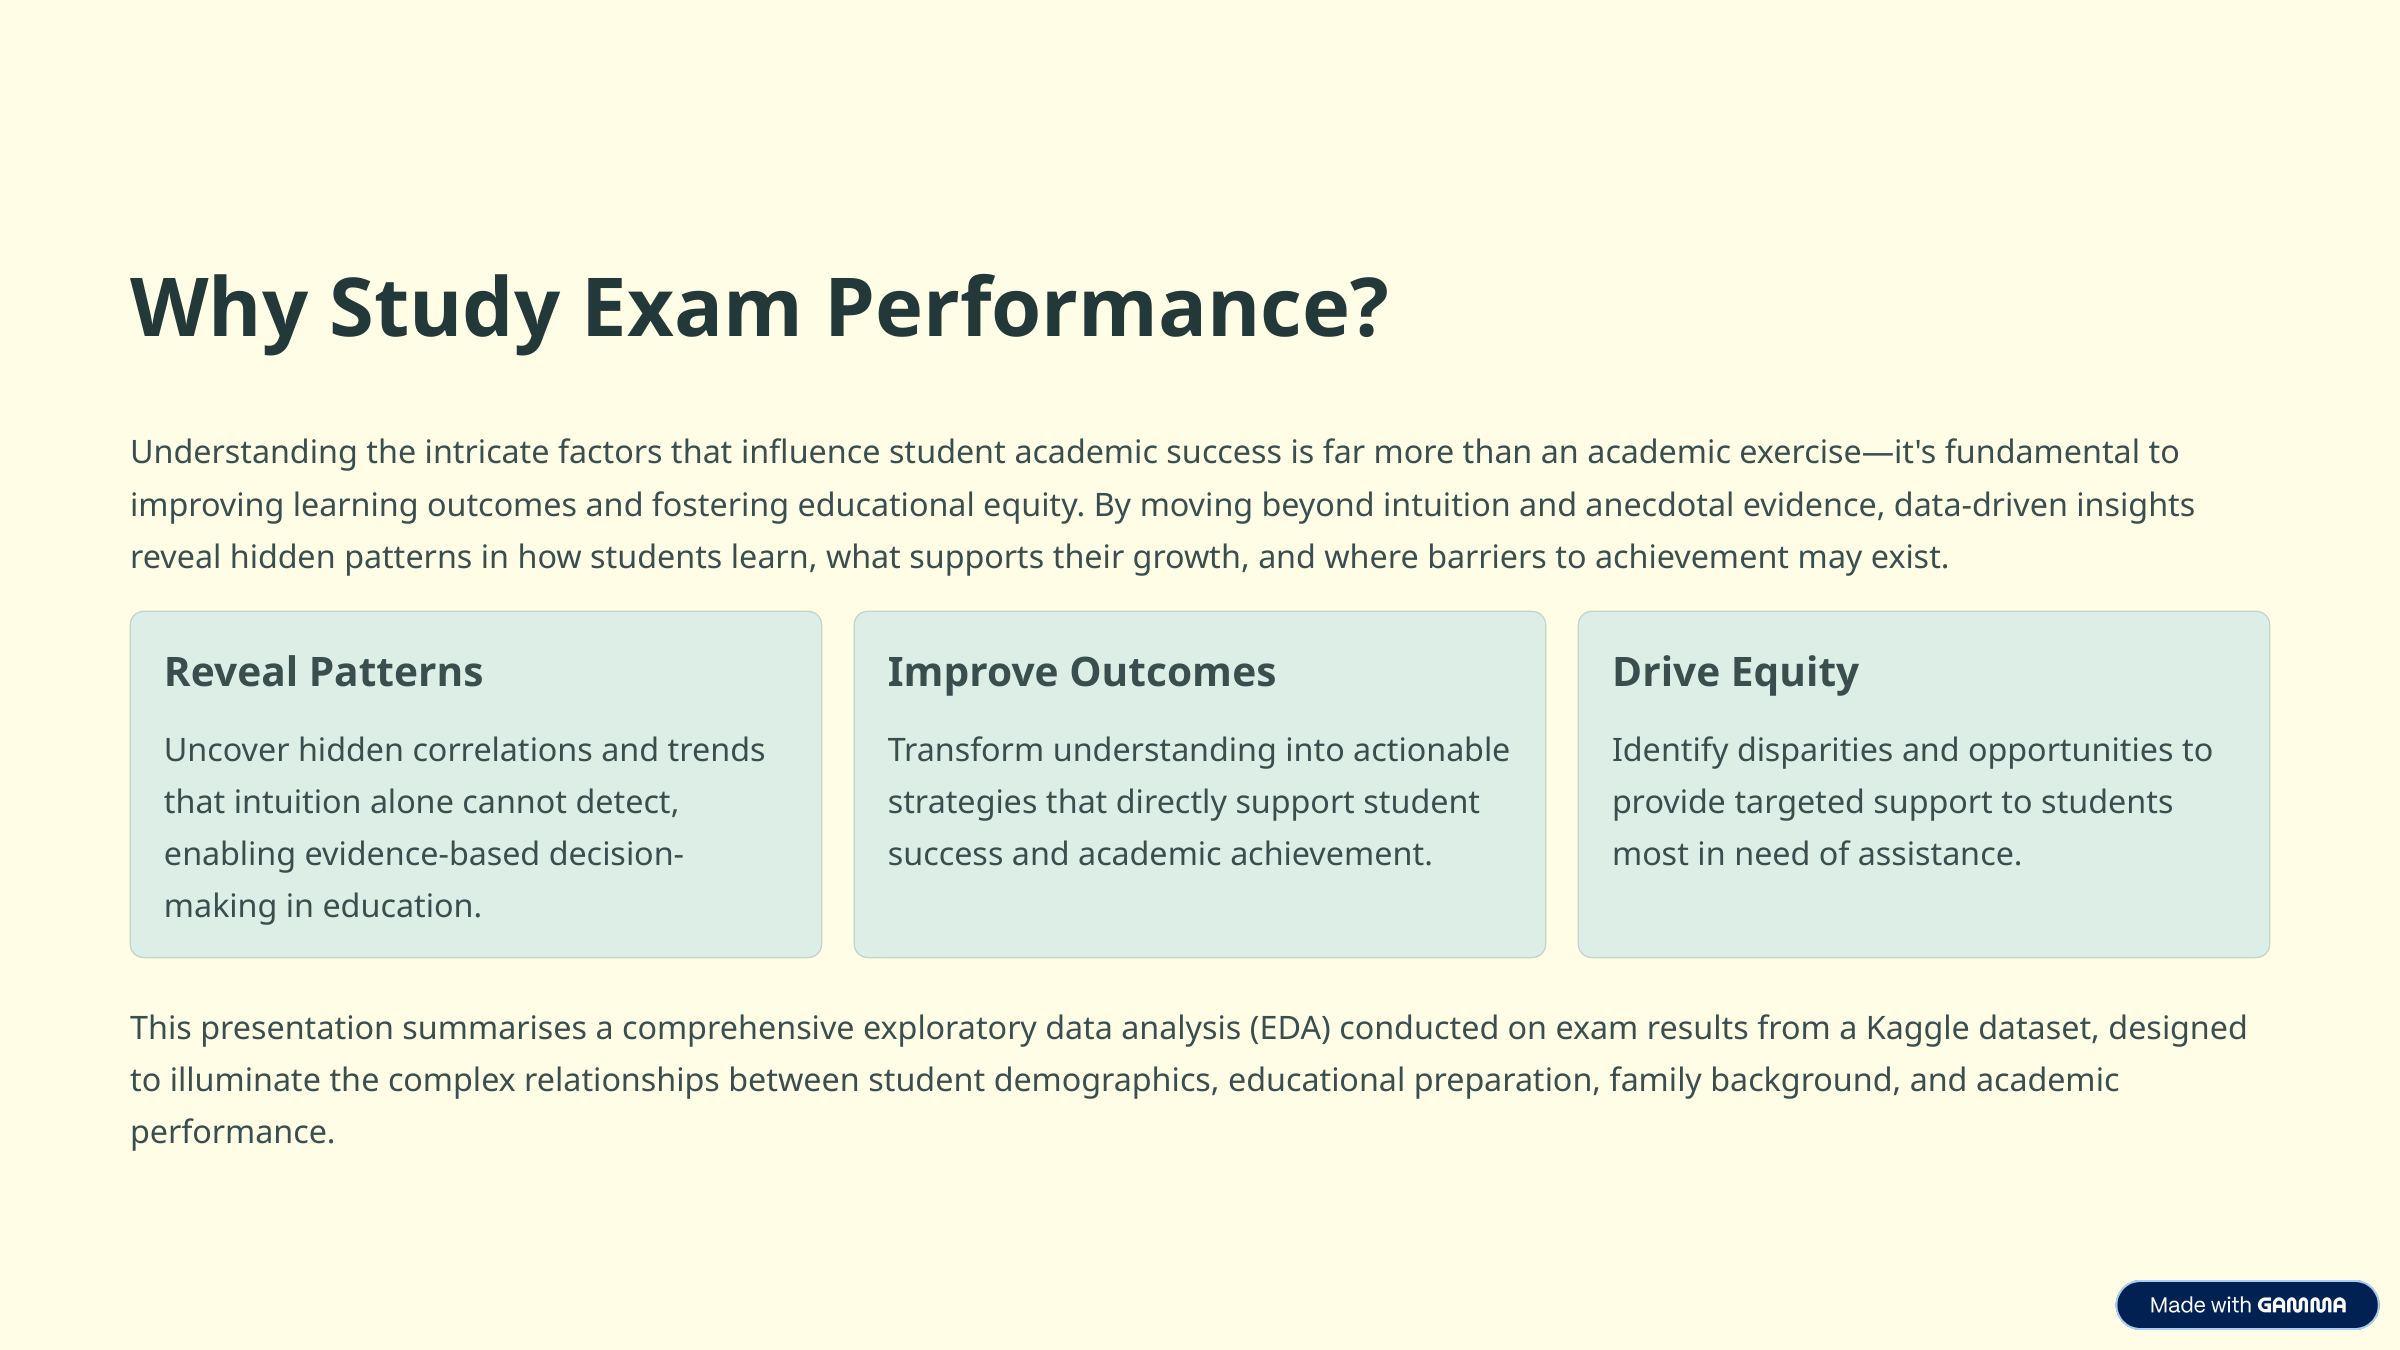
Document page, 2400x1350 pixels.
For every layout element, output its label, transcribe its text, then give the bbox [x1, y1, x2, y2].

text_box Reveal Patterns [163, 645, 571, 696]
text_box Understanding the intricate factors that influence student academic success is far more than an academic exercise—it's fundamental to improving learning outcomes and fostering educational equity. By moving beyond intuition and anecdotal evidence, data-driven insights reveal hidden patterns in how students learn, what supports their growth, and where barriers to achievement may exist. [130, 418, 2270, 575]
text_box Why Study Exam Performance? [130, 251, 1573, 354]
text_box [1578, 611, 2270, 958]
text_box [130, 611, 822, 958]
text_box Drive Equity [1612, 645, 2019, 696]
text_box Identify disparities and opportunities to provide targeted support to students most in need of assistance. [1612, 715, 2236, 872]
text_box This presentation summarises a comprehensive exploratory data analysis (EDA) conducted on exam results from a Kaggle dataset, designed to illuminate the complex relationships between student demographics, educational preparation, family background, and academic performance. [130, 994, 2270, 1099]
picture [2106, 1271, 2389, 1339]
text_box Transform understanding into actionable strategies that directly support student success and academic achievement. [888, 715, 1512, 872]
text_box Improve Outcomes [888, 645, 1319, 696]
text_box Uncover hidden correlations and trends that intuition alone cannot detect, enabling evidence-based decision-making in education. [163, 715, 788, 924]
text_box [854, 611, 1546, 958]
